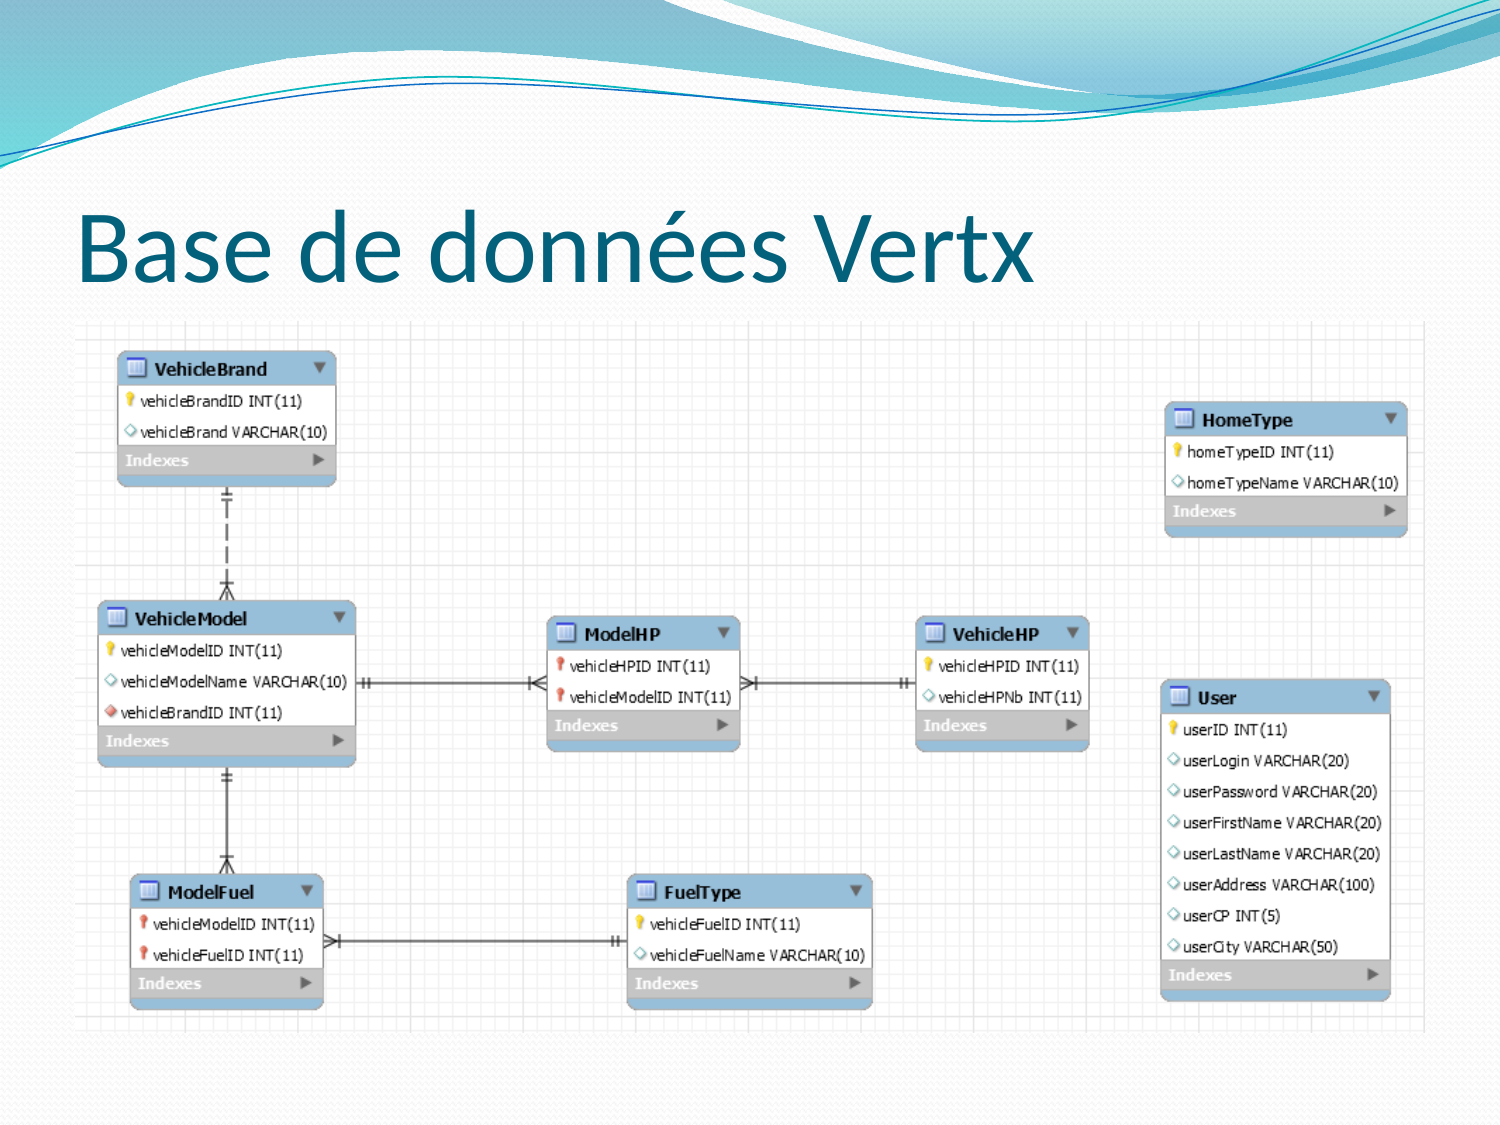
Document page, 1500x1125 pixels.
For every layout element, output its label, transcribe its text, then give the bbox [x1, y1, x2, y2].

title Base de données Vertx [75, 115, 1425, 303]
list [74, 321, 1426, 1034]
